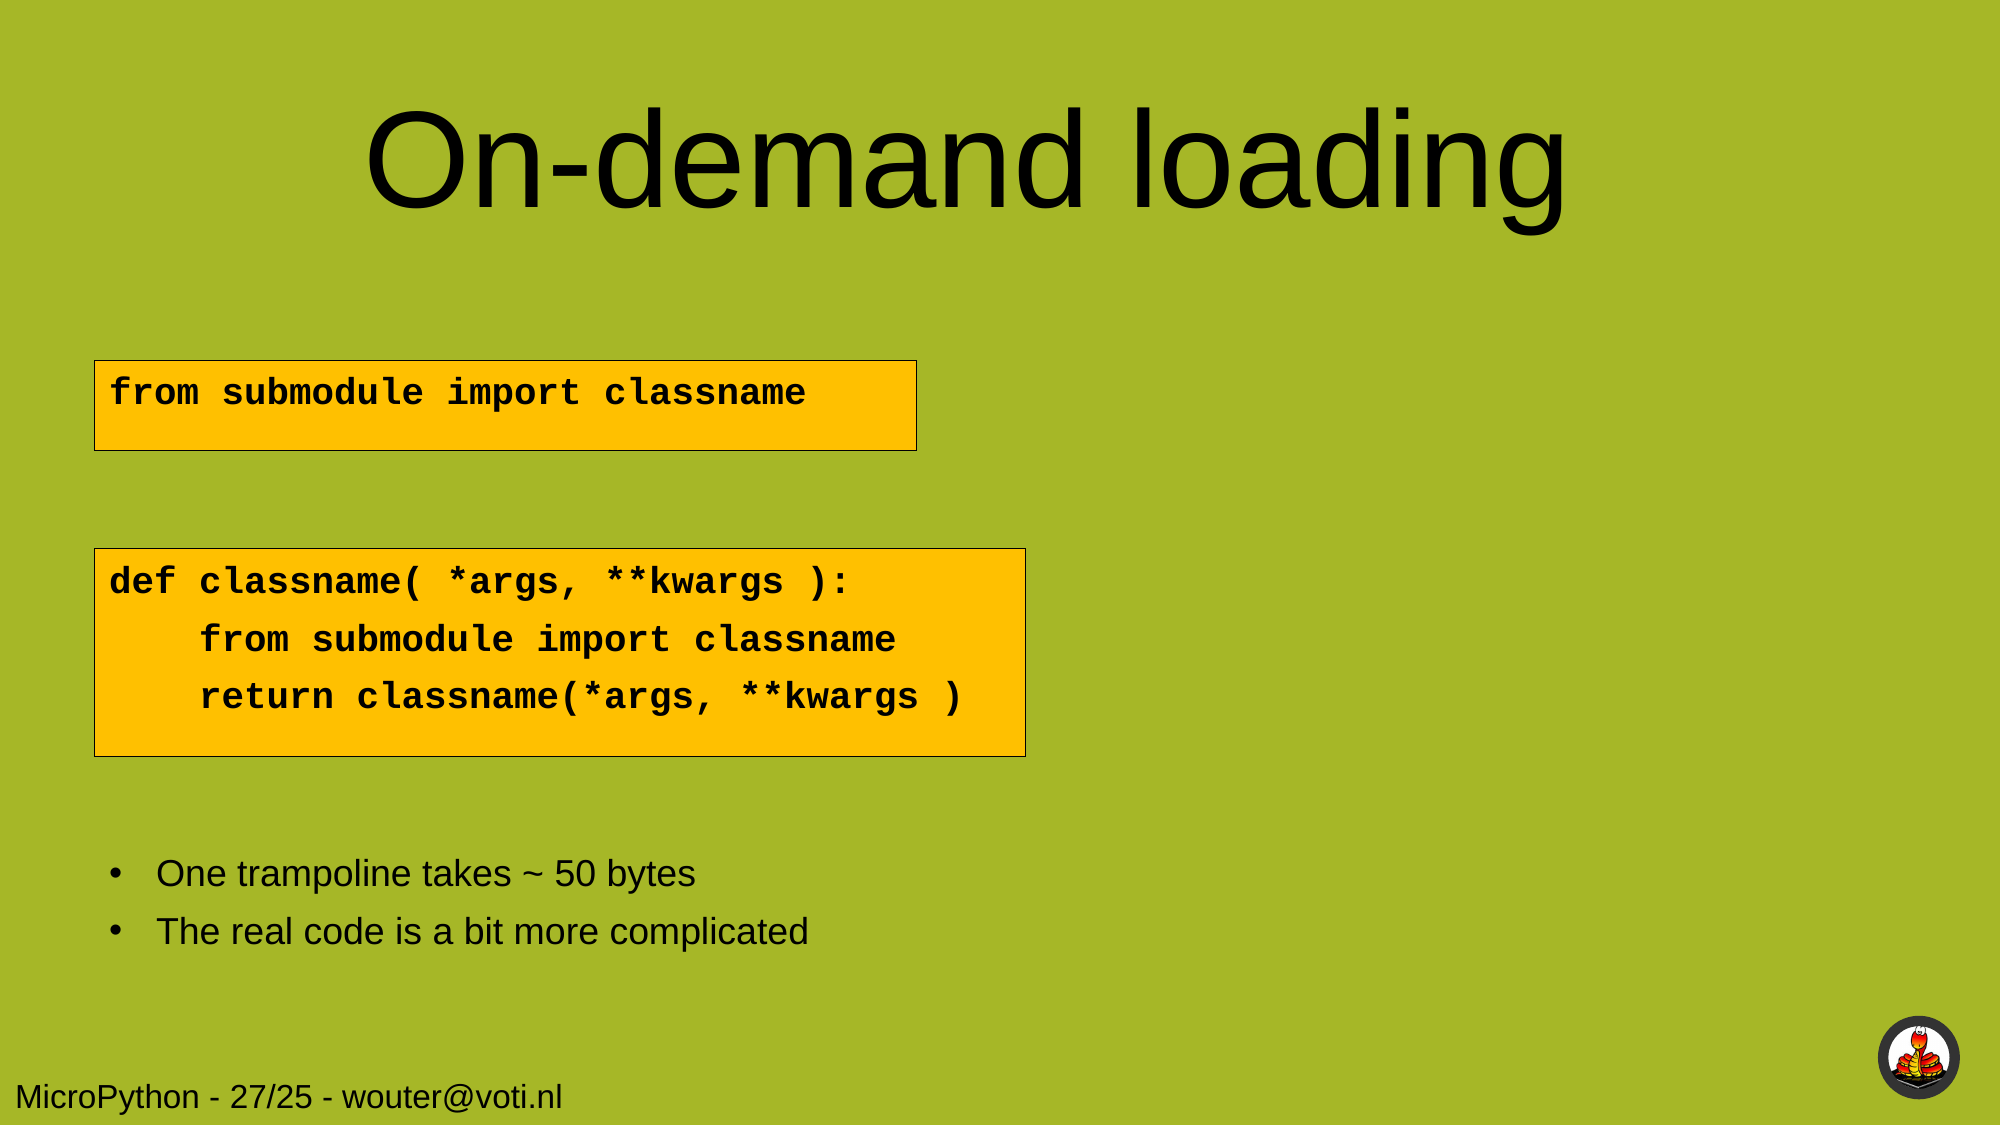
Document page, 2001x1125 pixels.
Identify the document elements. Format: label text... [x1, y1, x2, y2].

picture [1889, 1027, 1949, 1088]
text_box One trampoline takes ~ 50 bytes The real code is a bit more complicated [94, 841, 961, 1003]
text_box On-demand loading [75, 51, 1860, 260]
text_box def classname( *args, **kwargs ): from submodule import classname return classname(*args, **kwargs ) [94, 548, 1026, 757]
text_box from submodule import classname [94, 360, 917, 451]
